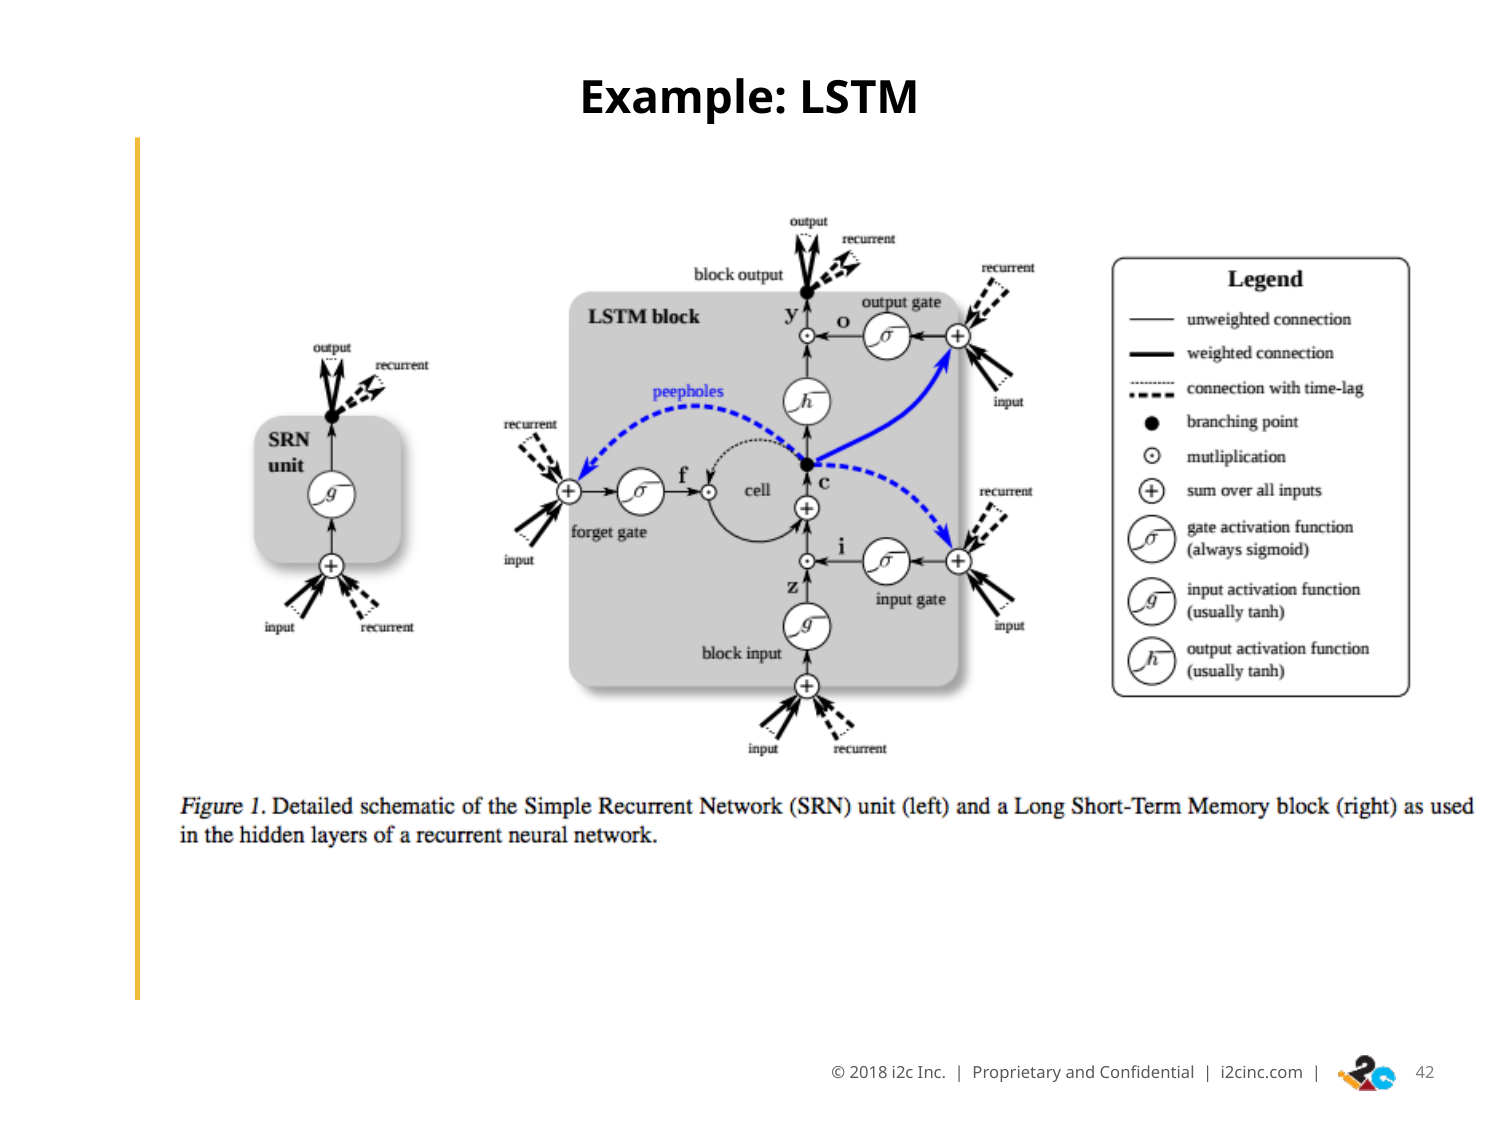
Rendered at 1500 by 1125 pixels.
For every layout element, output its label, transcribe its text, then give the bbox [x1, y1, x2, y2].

picture [1337, 1054, 1396, 1091]
picture [151, 194, 1500, 870]
text_box Example: LSTM [74, 67, 1425, 123]
